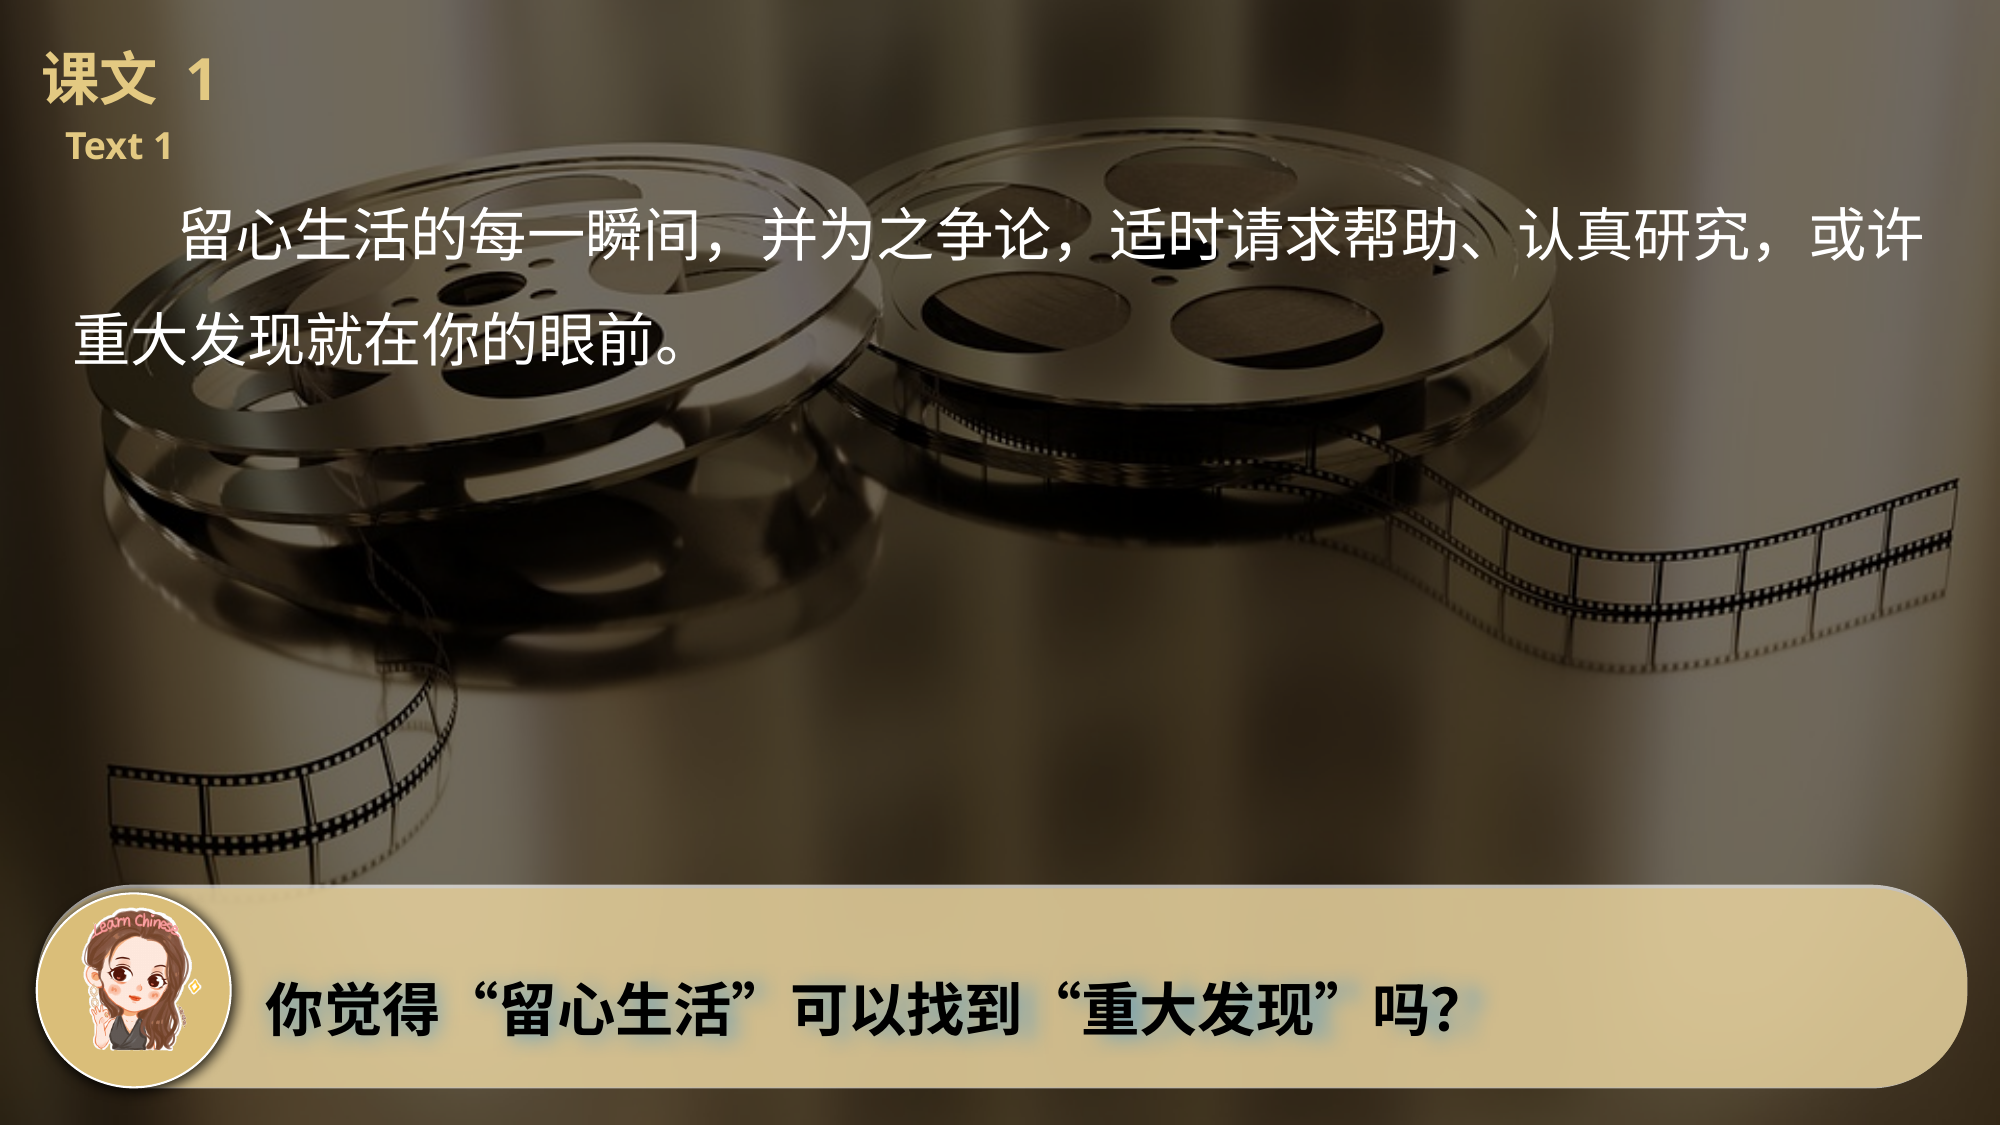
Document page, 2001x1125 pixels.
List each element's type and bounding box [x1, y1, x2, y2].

picture [0, 0, 2000, 1125]
text_box [36, 888, 233, 1088]
